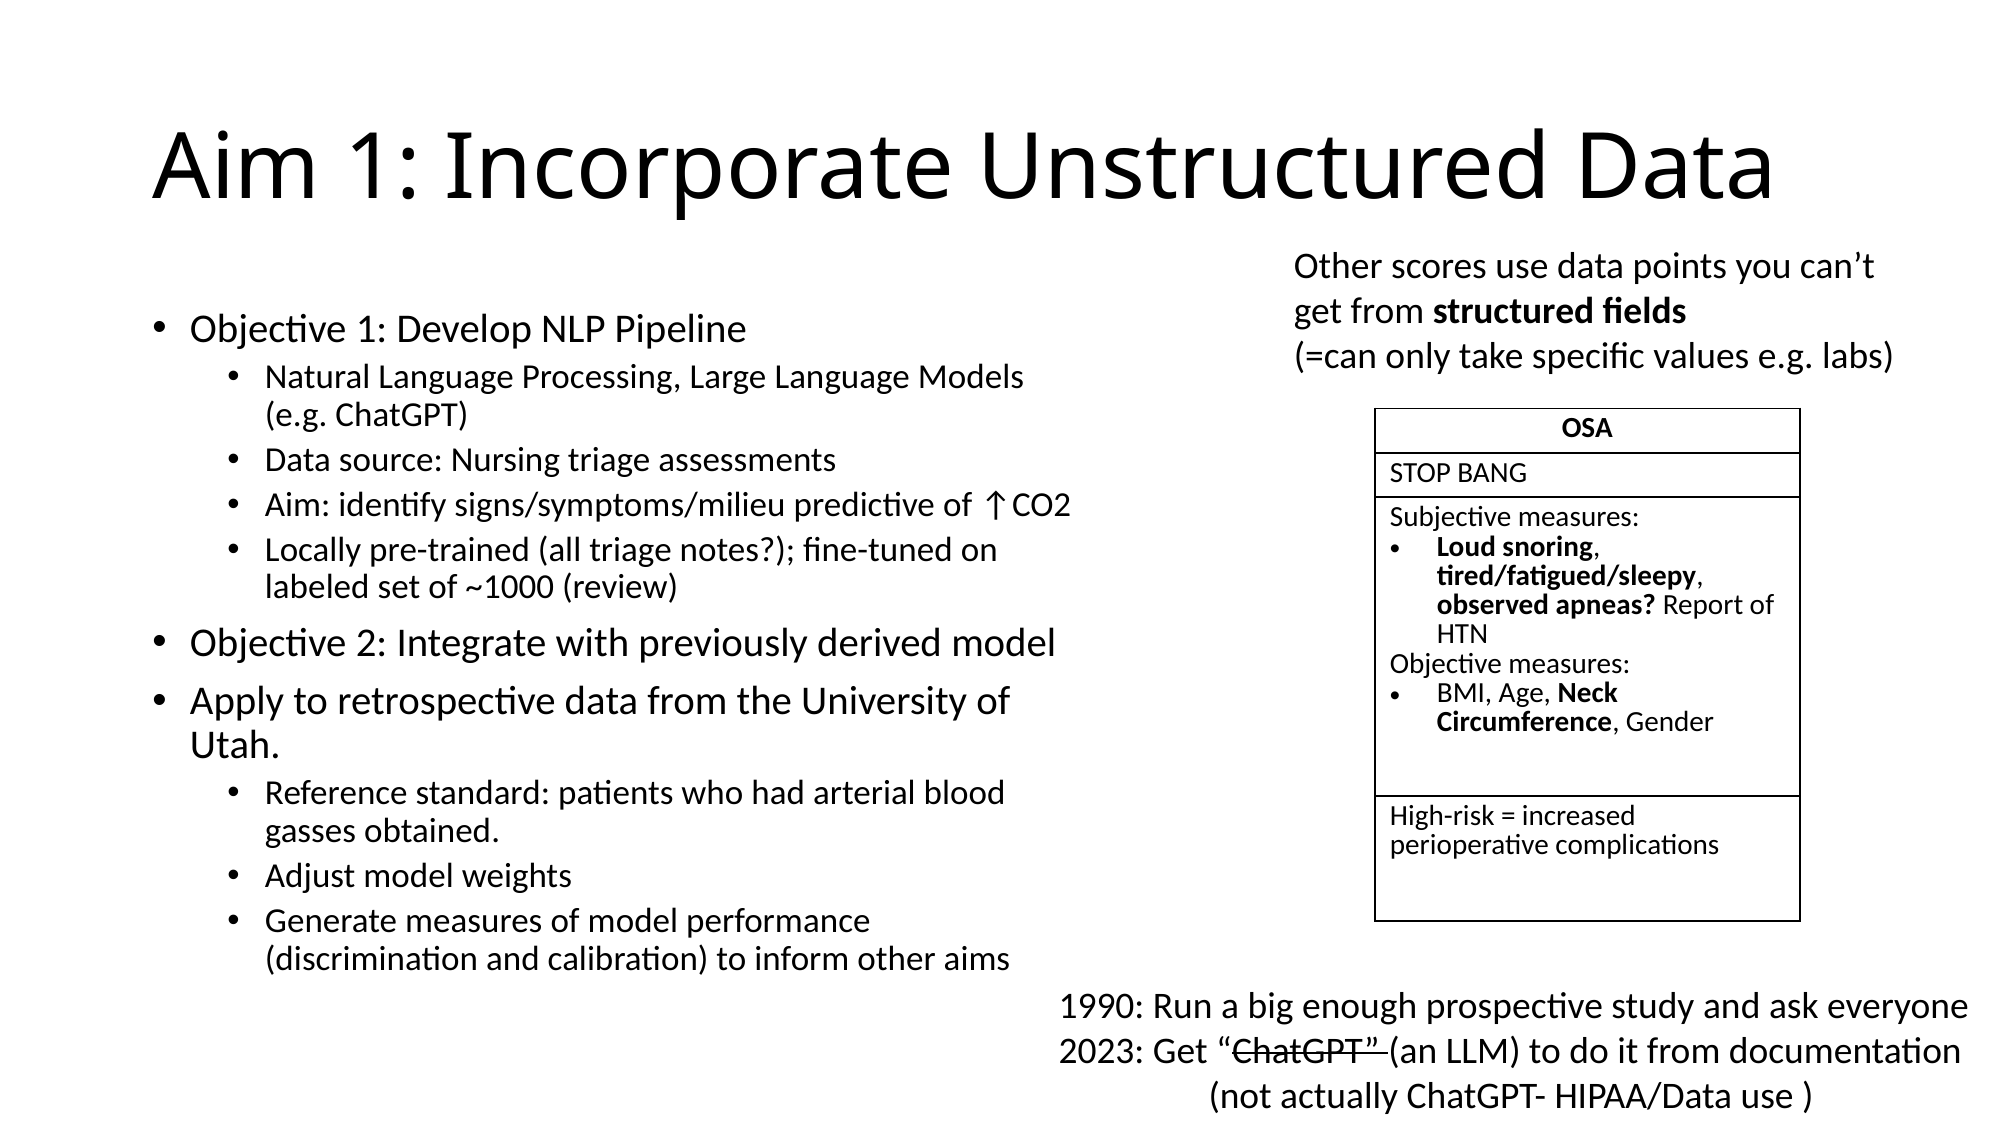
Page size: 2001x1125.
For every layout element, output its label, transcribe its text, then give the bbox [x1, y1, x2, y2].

title Aim 1: Incorporate Unstructured Data [137, 59, 1863, 278]
table_cell Subjective measures: Loud snoring, tired/fatigued/sleepy, observed apneas? Report of HTN Objective measures: BMI, Age, Neck Circumference, Gender [1376, 498, 1799, 795]
table_cell High-risk = increased perioperative complications [1376, 797, 1799, 920]
list Objective 1: Develop NLP Pipeline Natural Language Processing, Large Language Models (e.g. ChatGPT) Data source: Nursing triage assessments Aim: identify signs/symptoms/milieu predictive of ↑CO2 Locally pre-trained (all triage notes?); fine-tuned on labeled set of ~1000 (review) Objective 2: Integrate with previously derived model Apply to retrospective data from the University of Utah. Reference standard: patients who had arterial blood gasses obtained. Adjust model weights Generate measures of model performance (discrimination and calibration) to inform other aims [137, 299, 1092, 1014]
table_cell STOP BANG [1376, 454, 1799, 496]
text_box Other scores use data points you can’t get from structured fields (=can only take specific values e.g. labs) [1279, 233, 1921, 383]
text_box 1990: Run a big enough prospective study and ask everyone 2023: Get “ChatGPT” (an LLM) to do it from documentation (not actually ChatGPT- HIPAA/Data use ) [1043, 973, 1998, 1124]
table_header OSA [1376, 409, 1799, 452]
